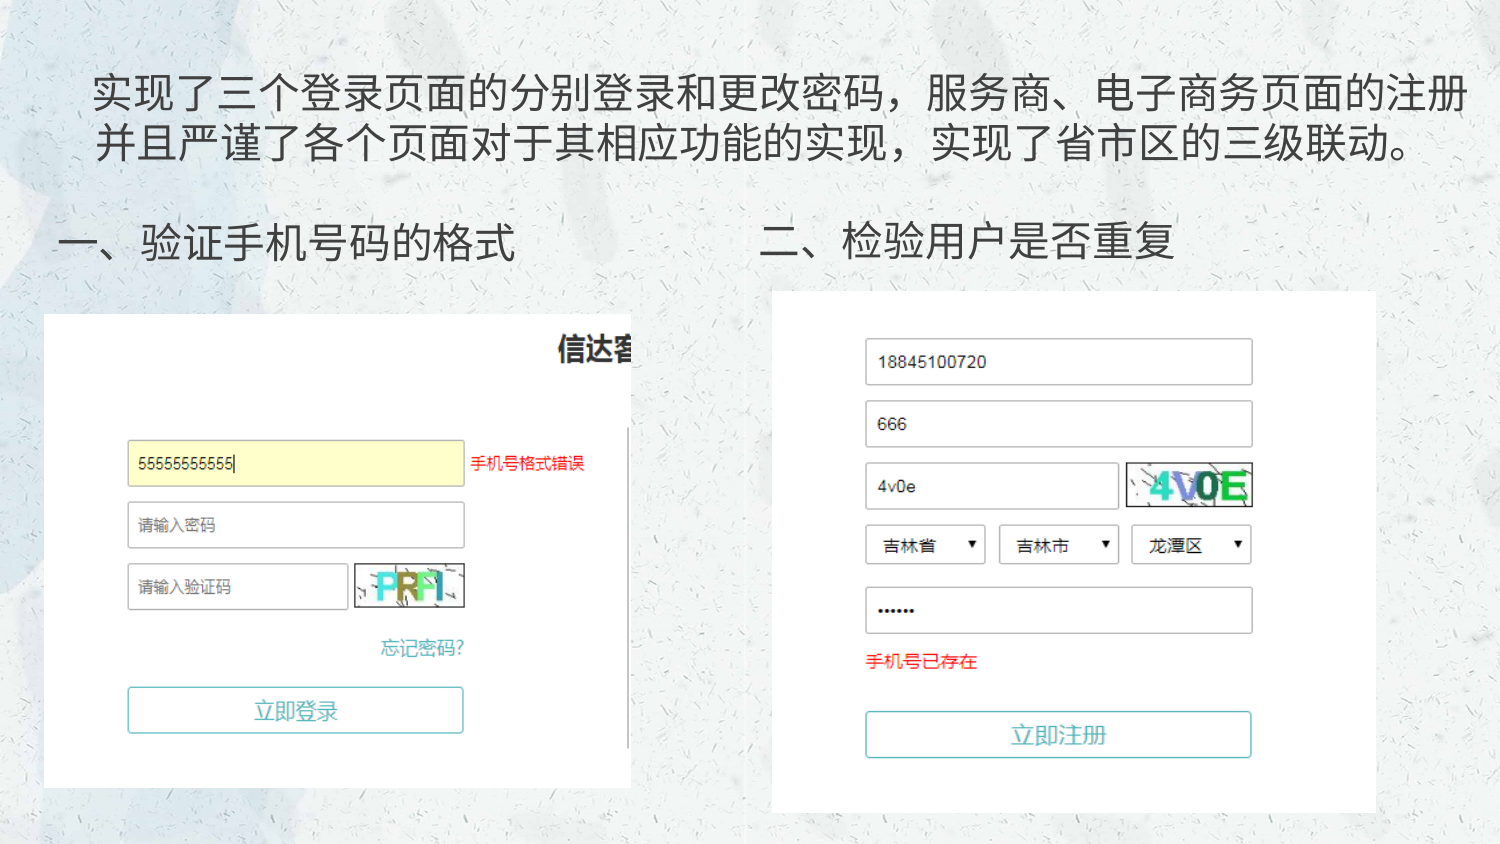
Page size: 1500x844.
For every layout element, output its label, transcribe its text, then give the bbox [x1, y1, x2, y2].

picture [0, 0, 1500, 844]
text_box 二、检验用户是否重复 [743, 207, 1483, 373]
text_box 实现了三个登录页面的分别登录和更改密码，服务商、电子商务页面的注册 并且严谨了各个页面对于其相应功能的实现，实现了省市区的三级联动。 一、验证手机号码的格式 [42, 59, 1485, 405]
